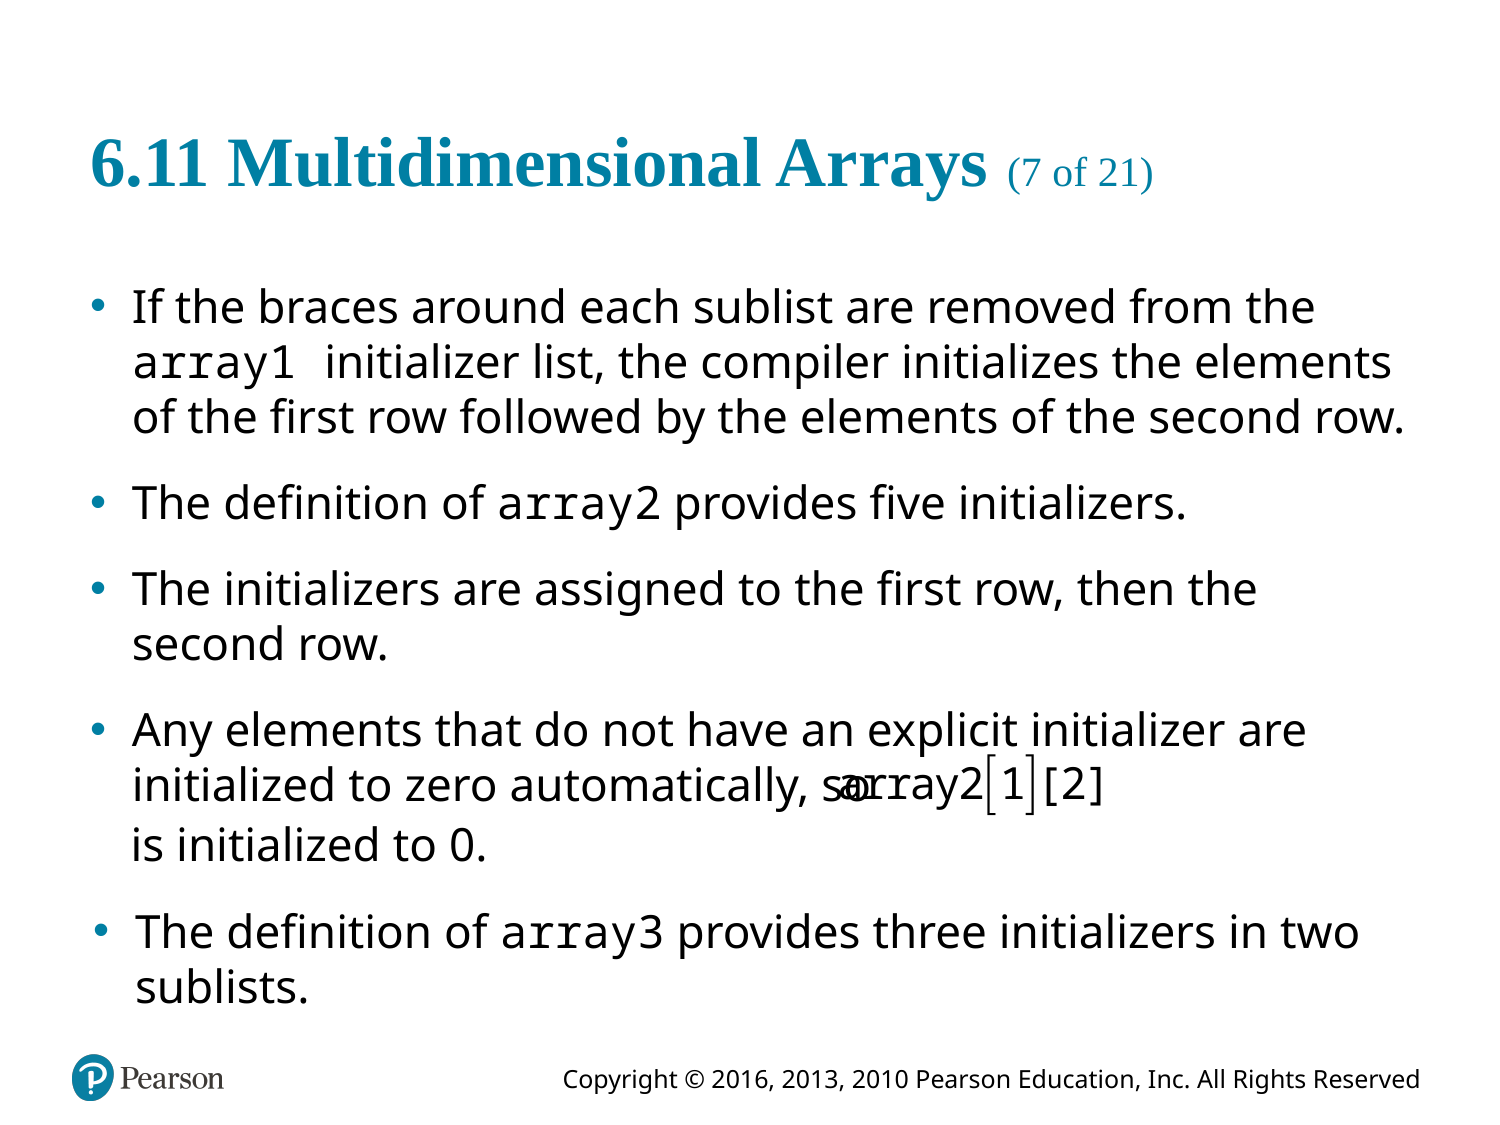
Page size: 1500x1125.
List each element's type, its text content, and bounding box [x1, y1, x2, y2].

title 6.11 Multidimensional Arrays (7 of 21) [75, 0, 1425, 216]
picture [72, 1054, 88, 1070]
list is initialized to 0. The definition of array3 provides three initializers in two sublists. [78, 801, 1429, 1009]
list If the braces around each sublist are removed from the array1 initializer list, the compiler initializes the elements of the first row followed by the elements of the second row. The definition of array2 provides five initializers. The initializers are assigned to the first row, then the second row. Any elements that do not have an explicit initializer are initialized to zero automatically, so [75, 262, 1425, 931]
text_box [832, 751, 1110, 826]
picture [80, 1063, 106, 1088]
picture [98, 1054, 224, 1101]
picture [72, 1087, 83, 1101]
